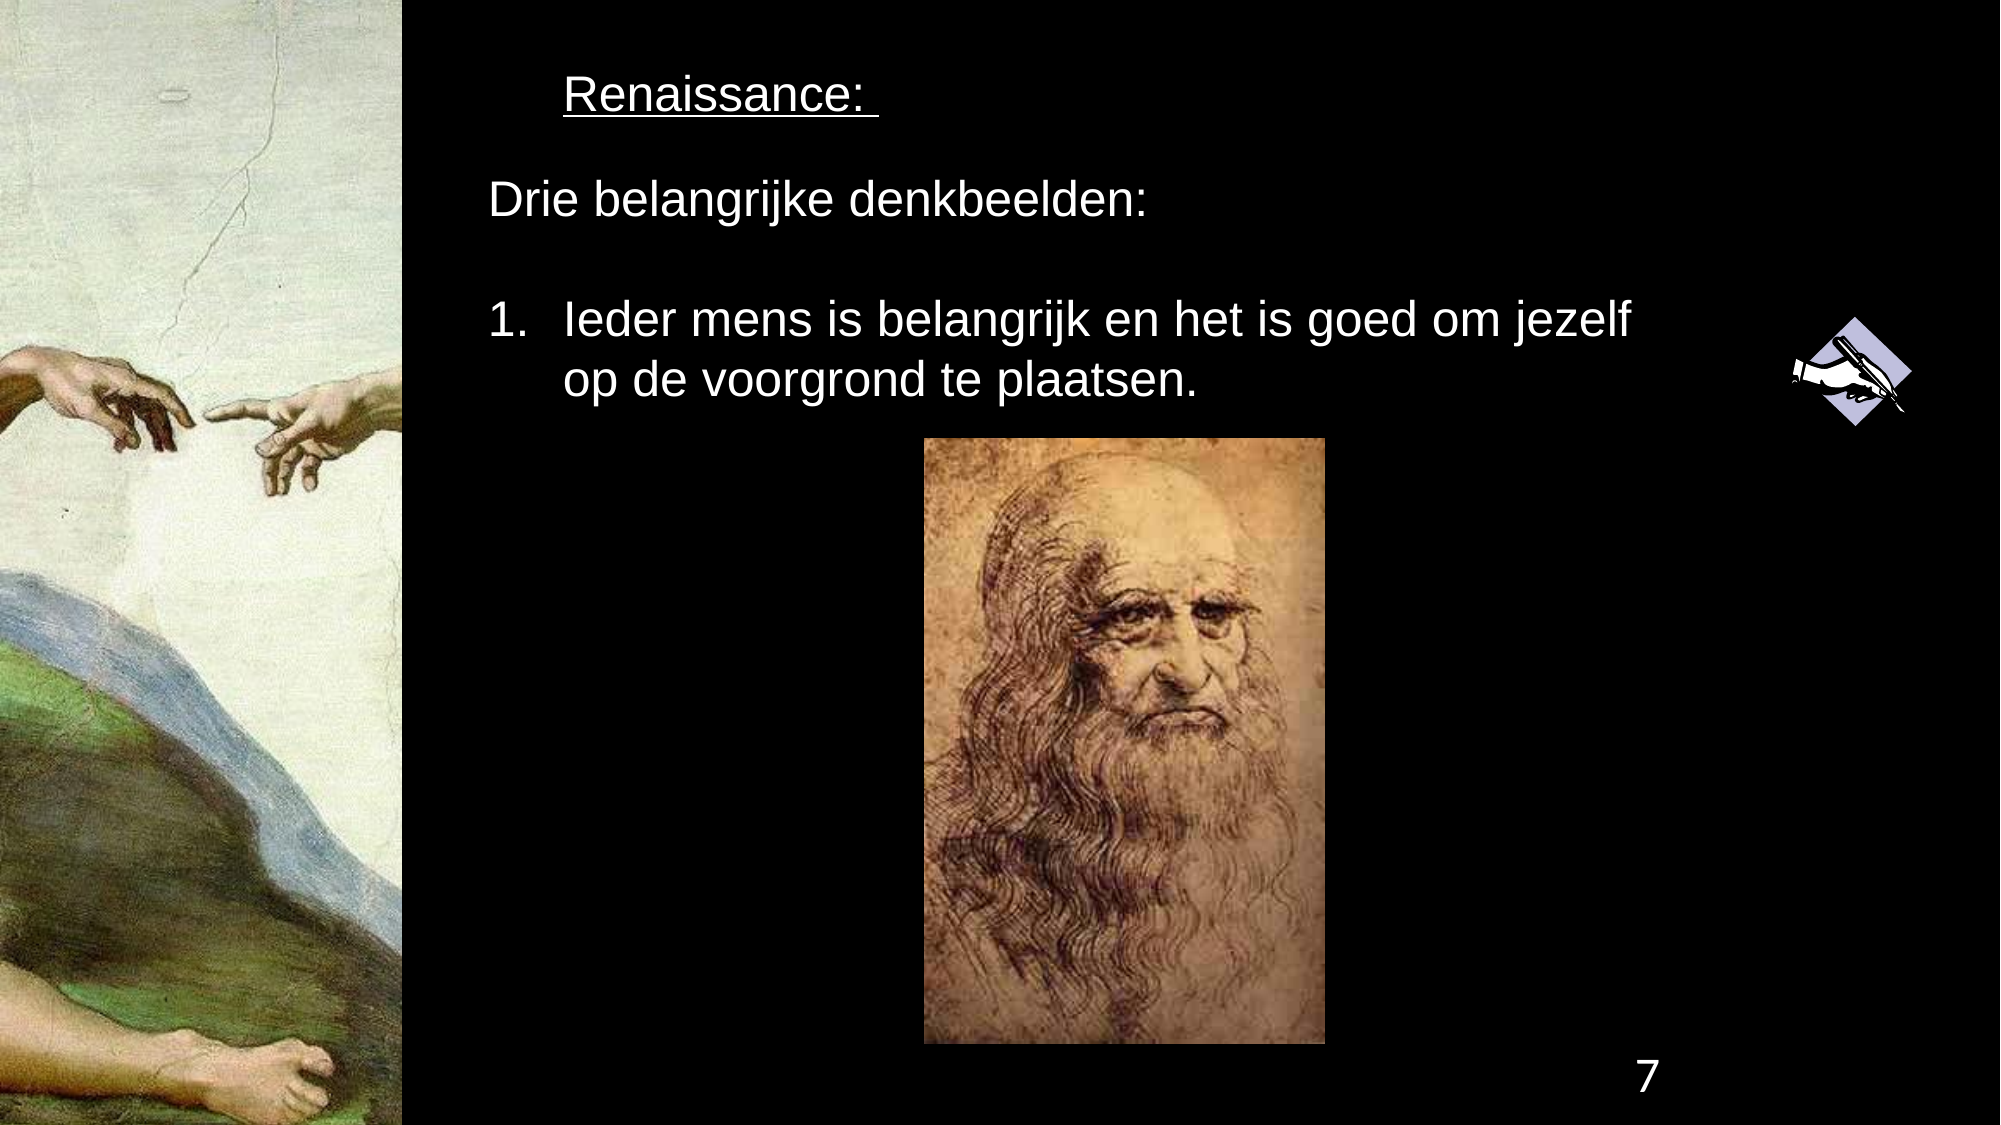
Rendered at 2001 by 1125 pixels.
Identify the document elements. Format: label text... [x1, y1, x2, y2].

slide_number 7 [1325, 1042, 1675, 1103]
text_box Renaissance: Drie belangrijke denkbeelden: Ieder mens is belangrijk en het is goed om jezelf op de voorgrond te plaatsen. [473, 54, 1715, 625]
picture [924, 438, 1325, 1044]
picture [1786, 309, 1920, 434]
picture [0, 0, 402, 1125]
